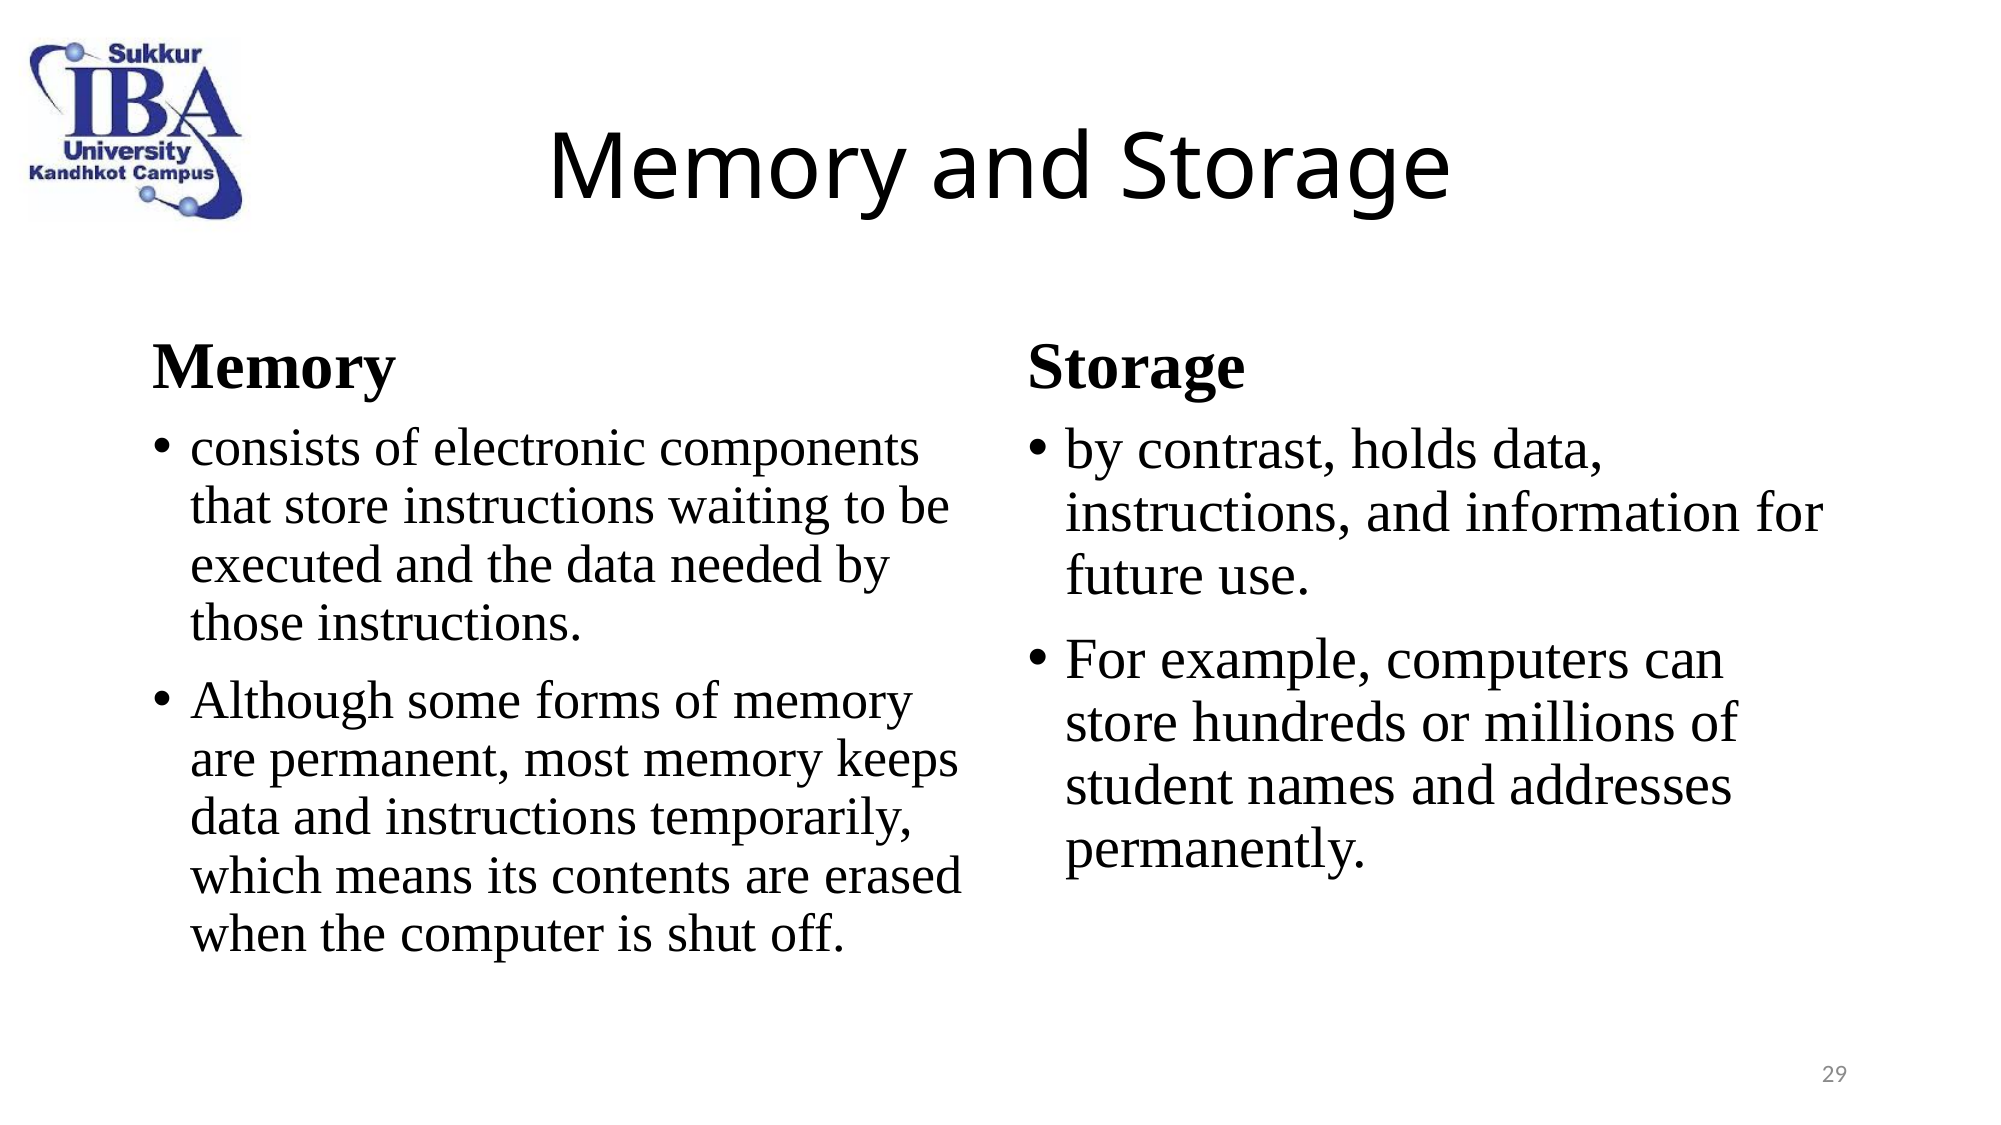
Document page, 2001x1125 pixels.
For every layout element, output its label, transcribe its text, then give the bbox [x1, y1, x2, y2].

list Storage [1012, 275, 1863, 410]
list by contrast, holds data, instructions, and information for future use. For example, computers can store hundreds or millions of student names and addresses permanently. [1012, 410, 1863, 1016]
title Memory and Storage [137, 59, 1863, 278]
list consists of electronic components that store instructions waiting to be executed and the data needed by those instructions. Although some forms of memory are permanent, most memory keeps data and instructions temporarily, which means its contents are erased when the computer is shut off. [137, 410, 984, 1016]
slide_number 29 [1412, 1042, 1863, 1103]
list Memory [137, 275, 984, 410]
picture [0, 0, 271, 271]
